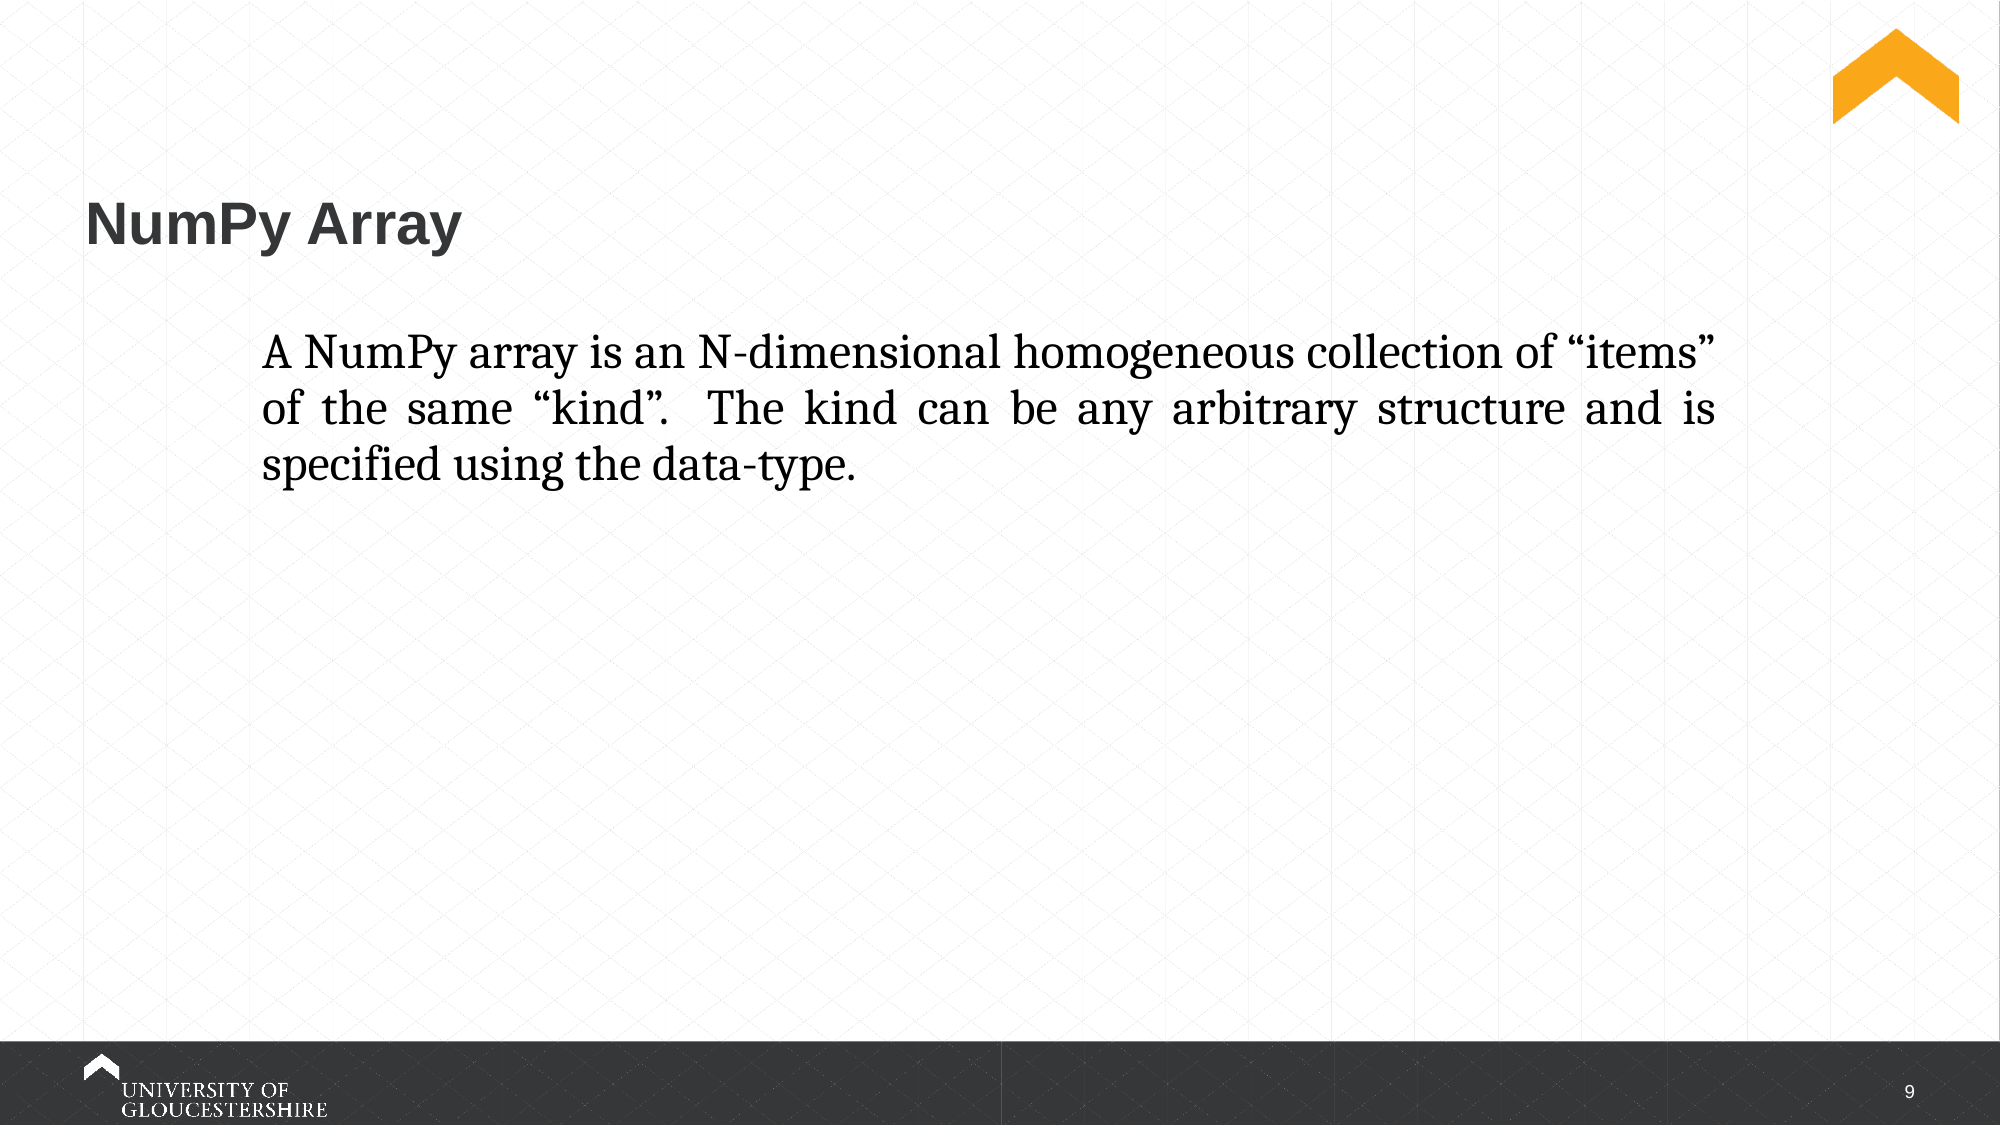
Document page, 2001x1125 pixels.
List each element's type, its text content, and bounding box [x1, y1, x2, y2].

text_box A NumPy array is an N-dimensional homogeneous collection of “items” of the same “kind”. The kind can be any arbitrary structure and is specified using the data-type. [248, 317, 1730, 597]
picture [0, 1, 2001, 1125]
text_box [206, 106, 1823, 275]
title NumPy Array [85, 138, 983, 257]
